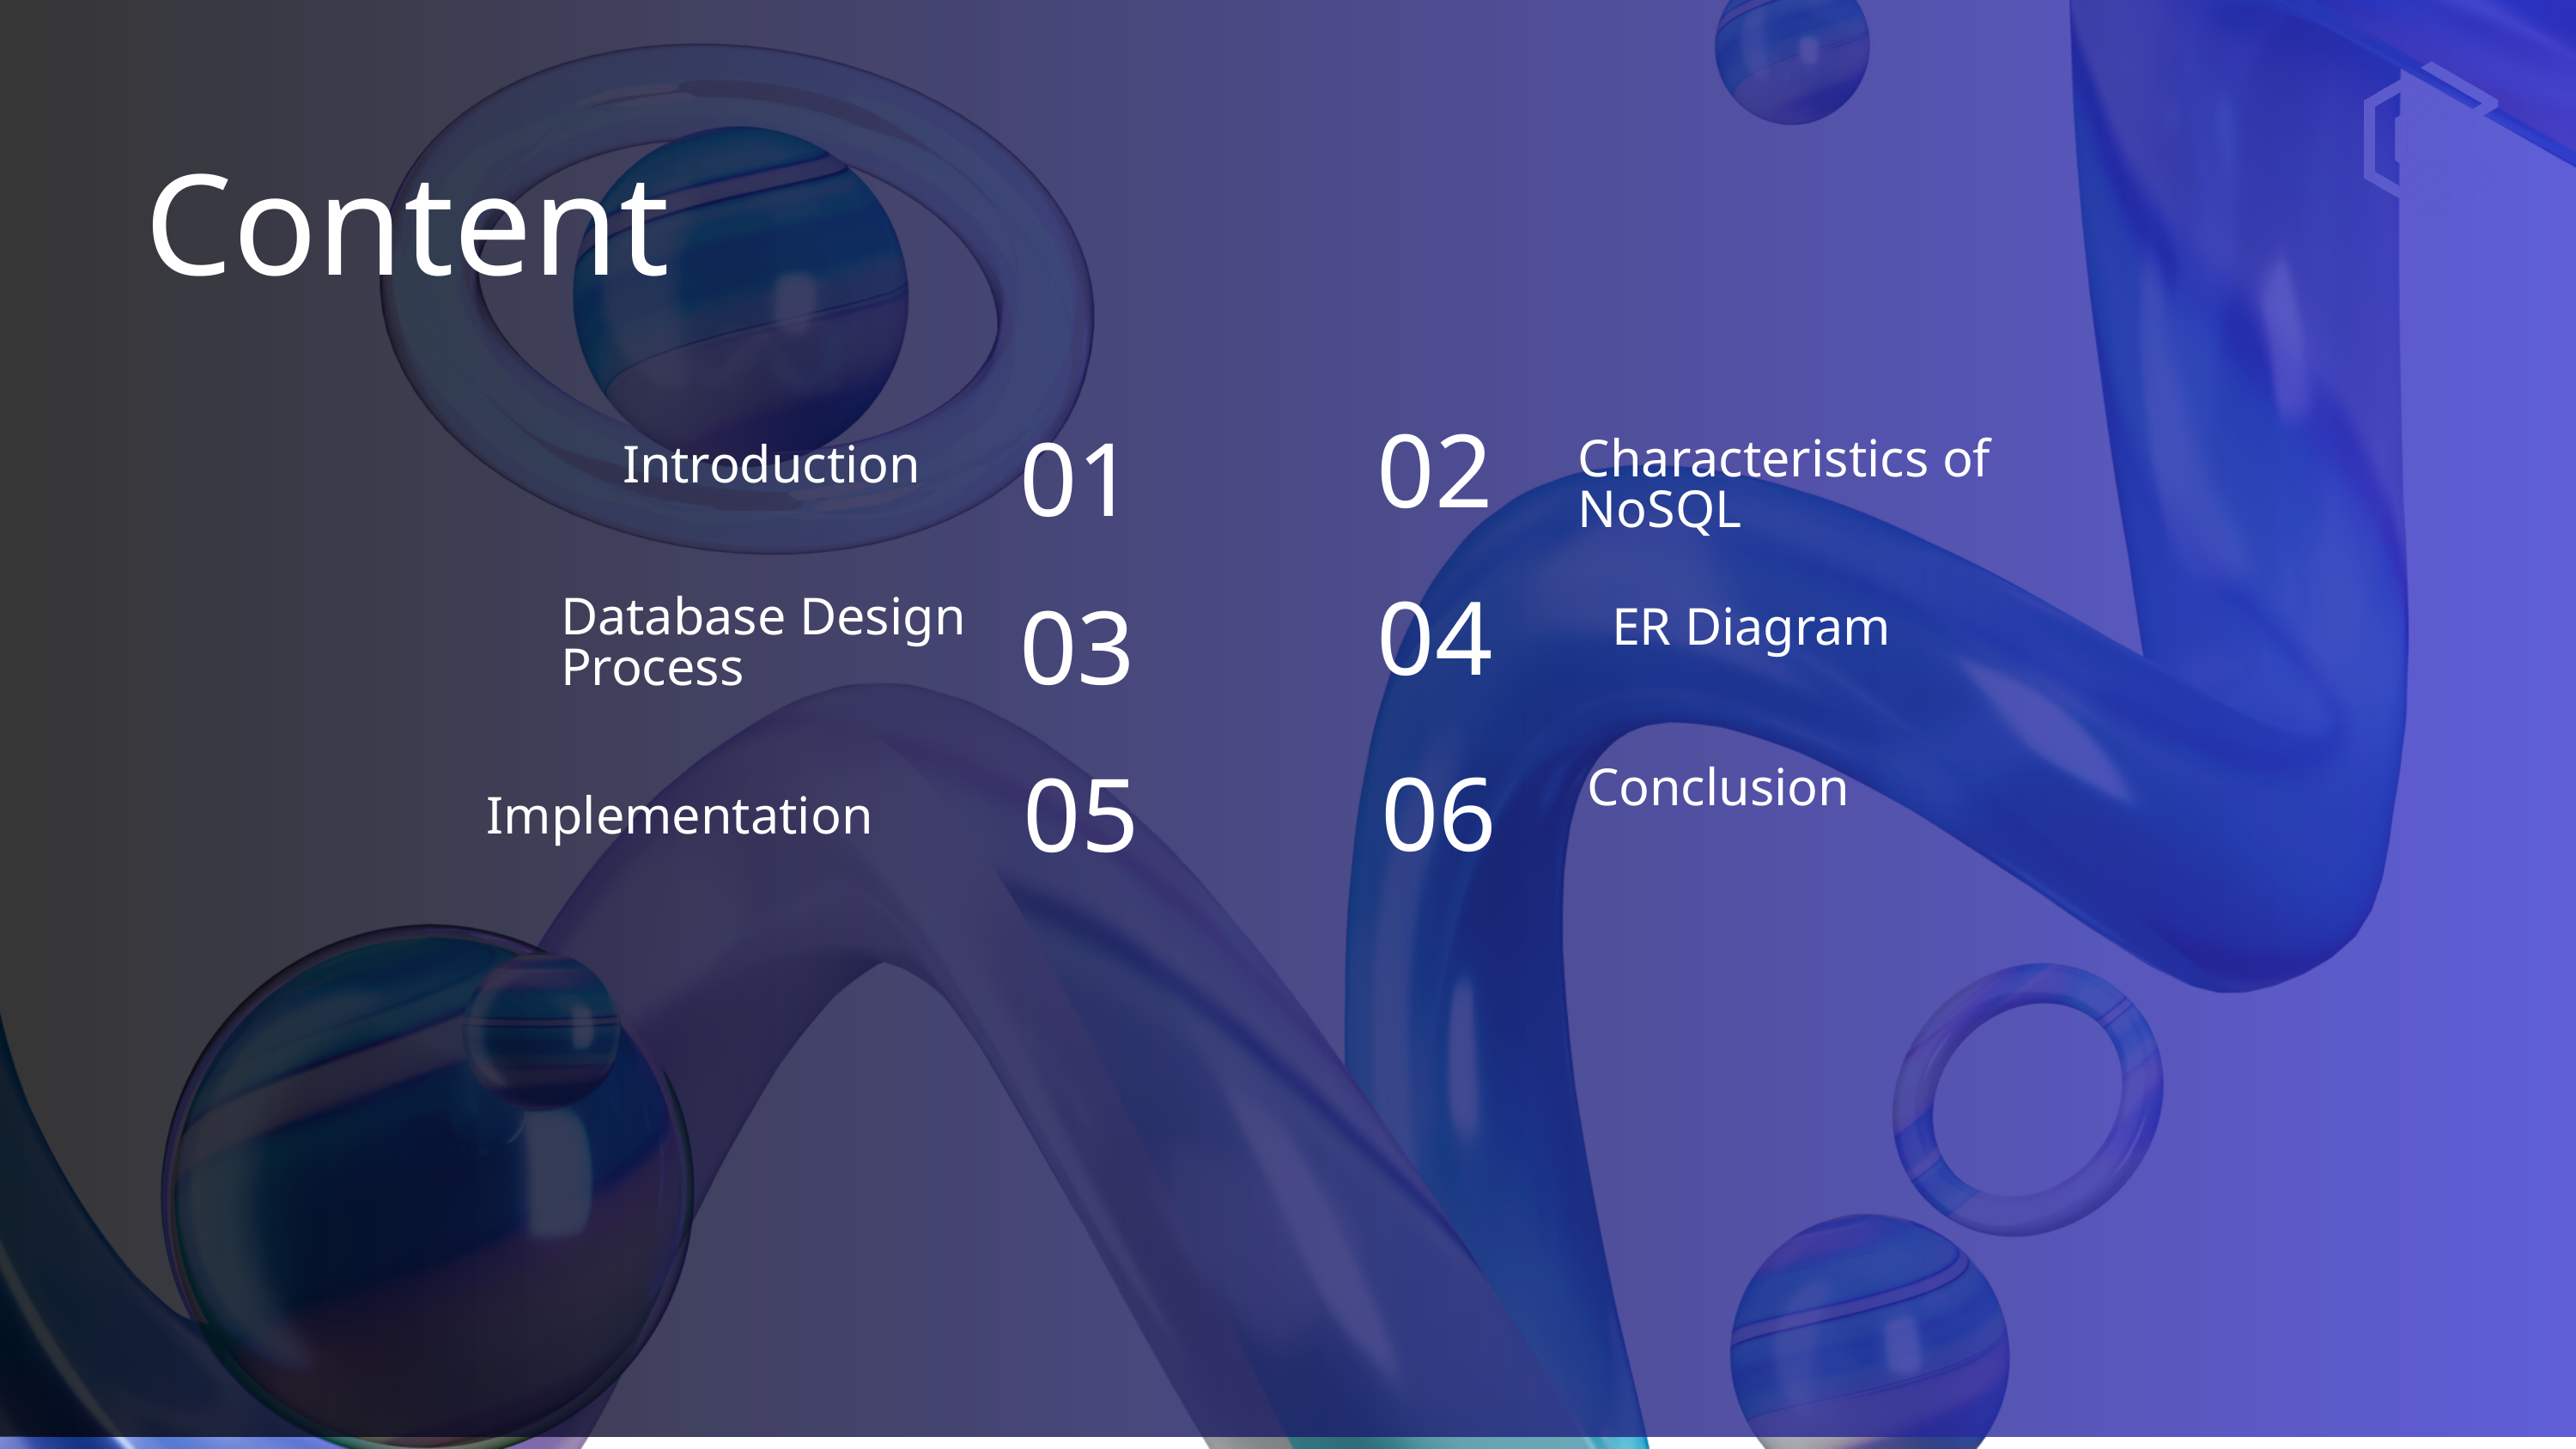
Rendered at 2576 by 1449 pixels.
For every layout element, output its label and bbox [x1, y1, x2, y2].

text_box [0, 0, 2576, 1437]
